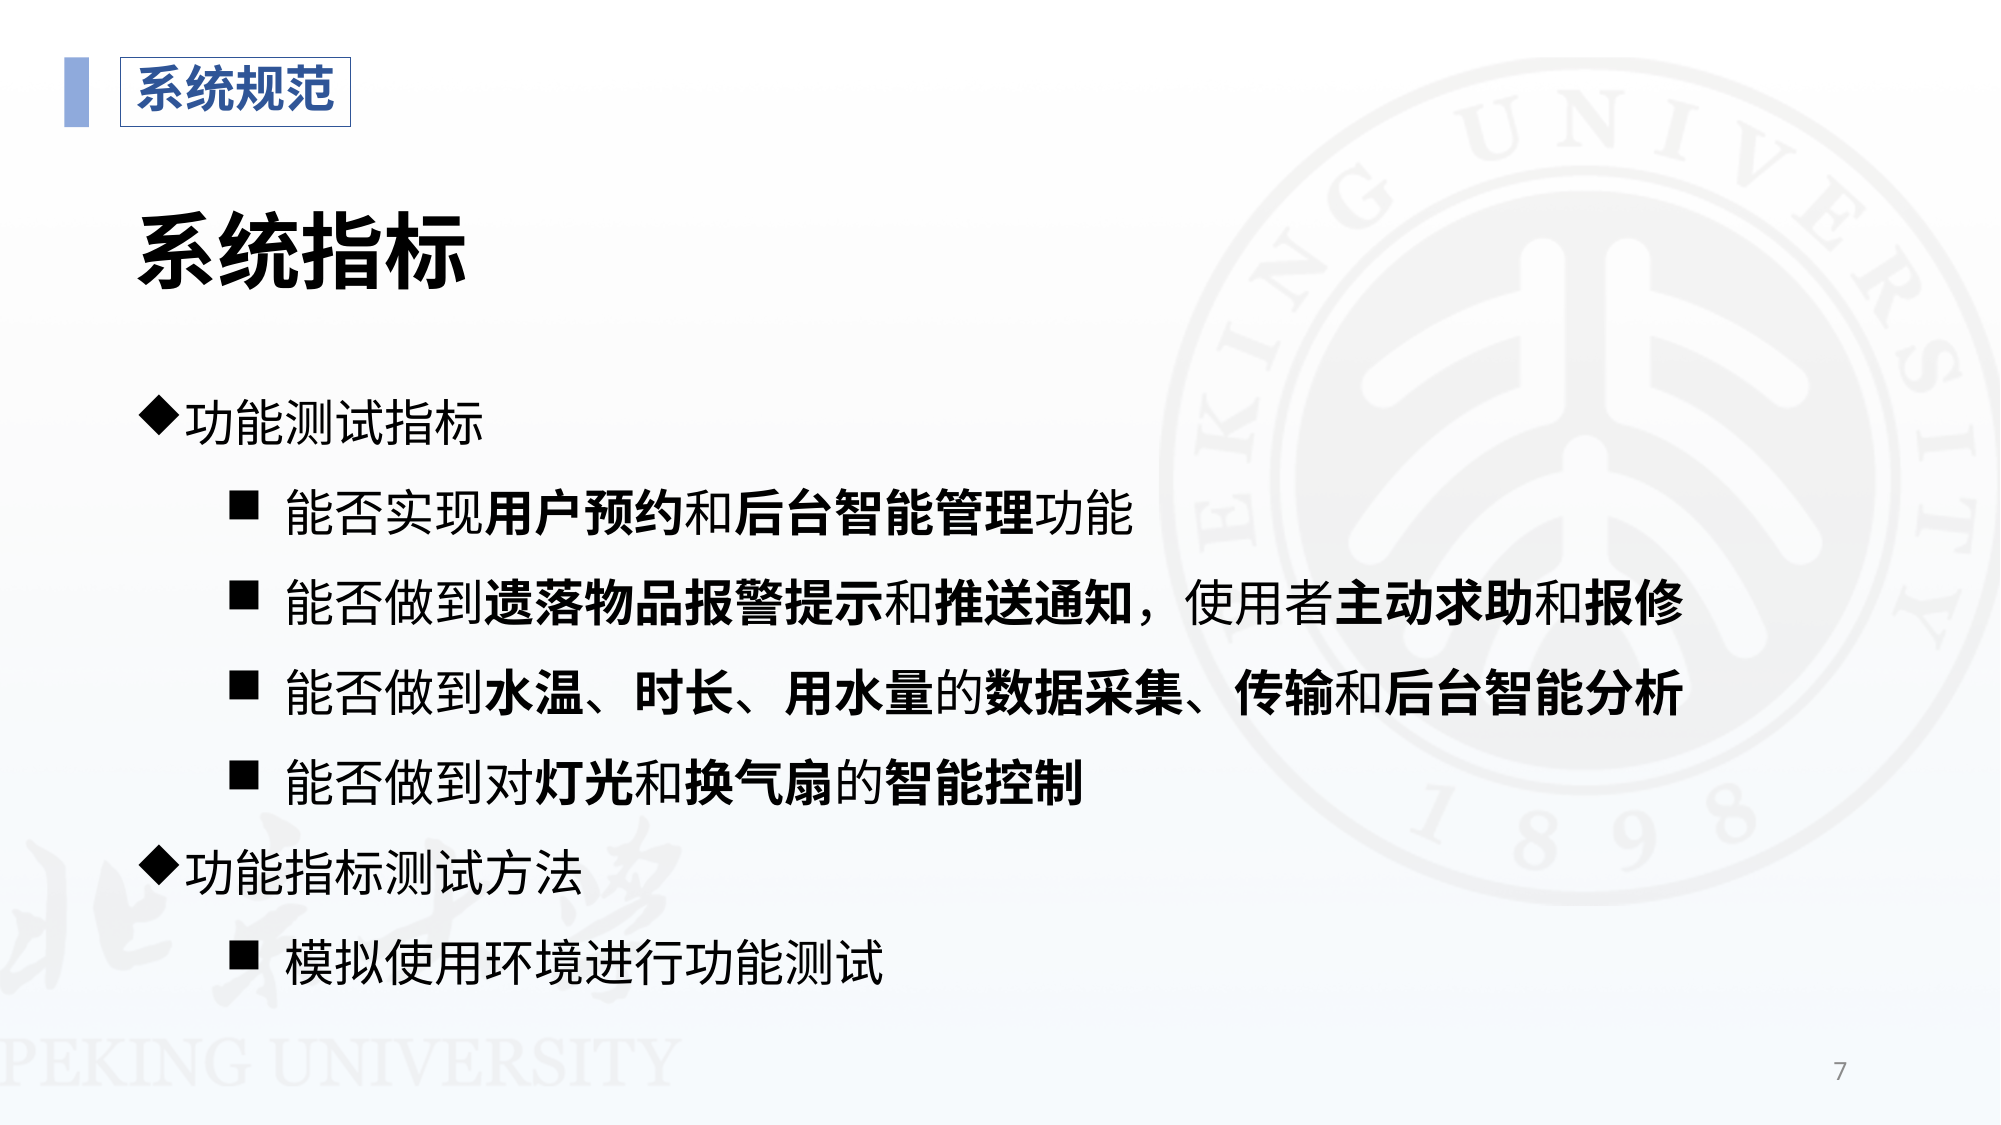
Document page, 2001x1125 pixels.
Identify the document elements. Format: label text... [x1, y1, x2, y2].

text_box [64, 57, 352, 128]
slide_number 7 [1412, 1042, 1863, 1103]
list 功能测试指标 能否实现用户预约和后台智能管理功能 能否做到遗落物品报警提示和推送通知，使用者主动求助和报修 能否做到水温、时长、用水量的数据采集、传输和后台智能分析 能否做到对灯光和换气扇的智能控制 功能指标测试方法 模拟使用环境进行功能测试 [119, 354, 1881, 1068]
title 系统指标 [119, 203, 1881, 296]
